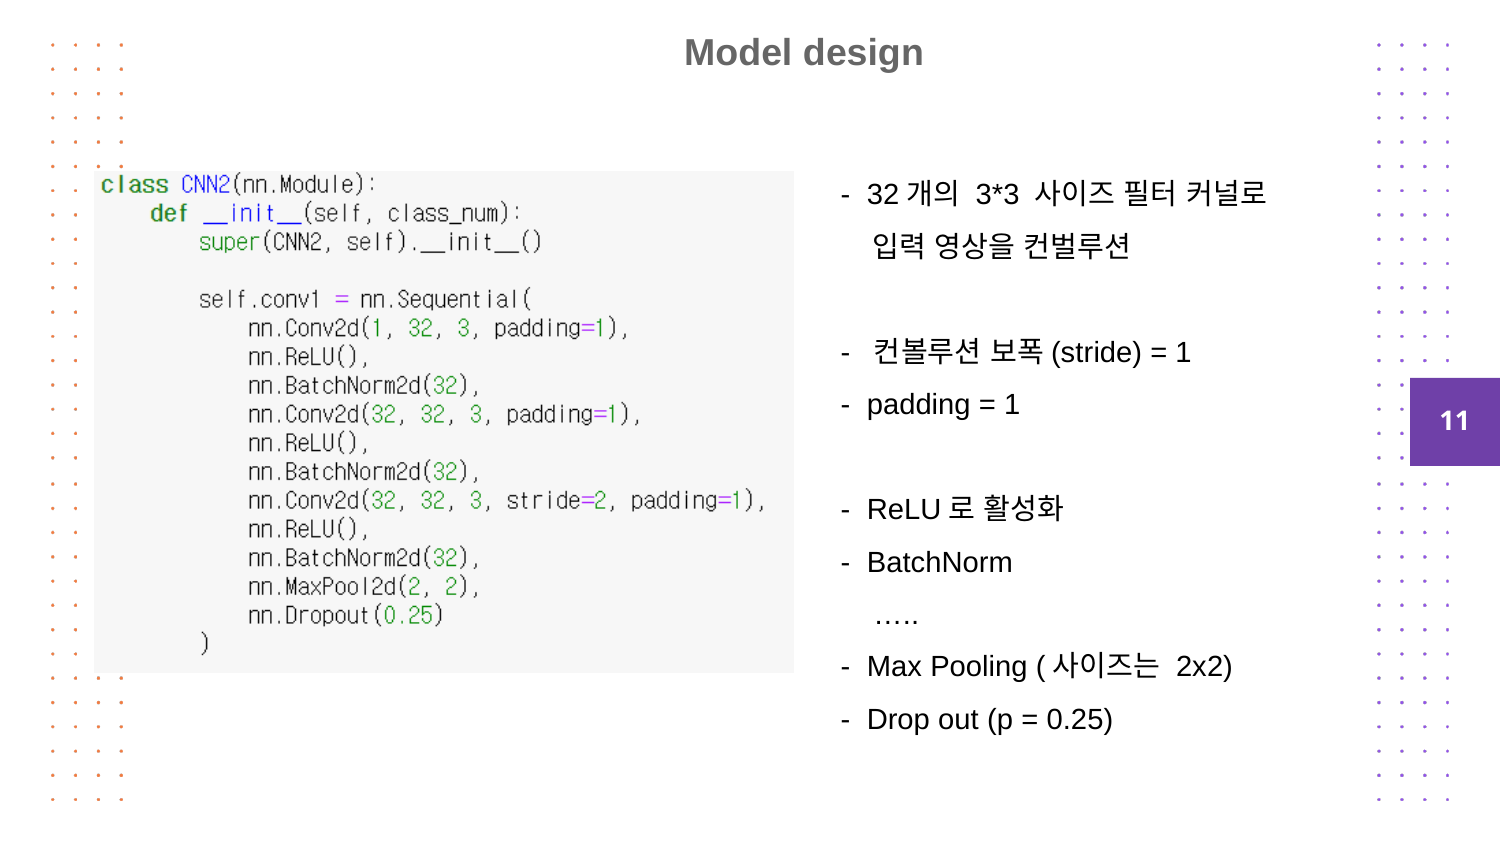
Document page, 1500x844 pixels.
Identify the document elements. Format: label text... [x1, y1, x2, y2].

text_box Model design [669, 13, 1162, 112]
picture [1363, 43, 1449, 801]
picture [51, 43, 794, 801]
slide_number ‹#› [1410, 377, 1500, 466]
text_box - 32개의 3*3 사이즈 필터 커널로 입력 영상을 컨벌루션 - 컨볼루션 보폭(stride) = 1 - padding = 1 - ReLU로 활성화 - BatchNorm ….. - Max Pooling (사이즈는 2x2) - Drop out (p = 0.25) [825, 143, 1318, 808]
